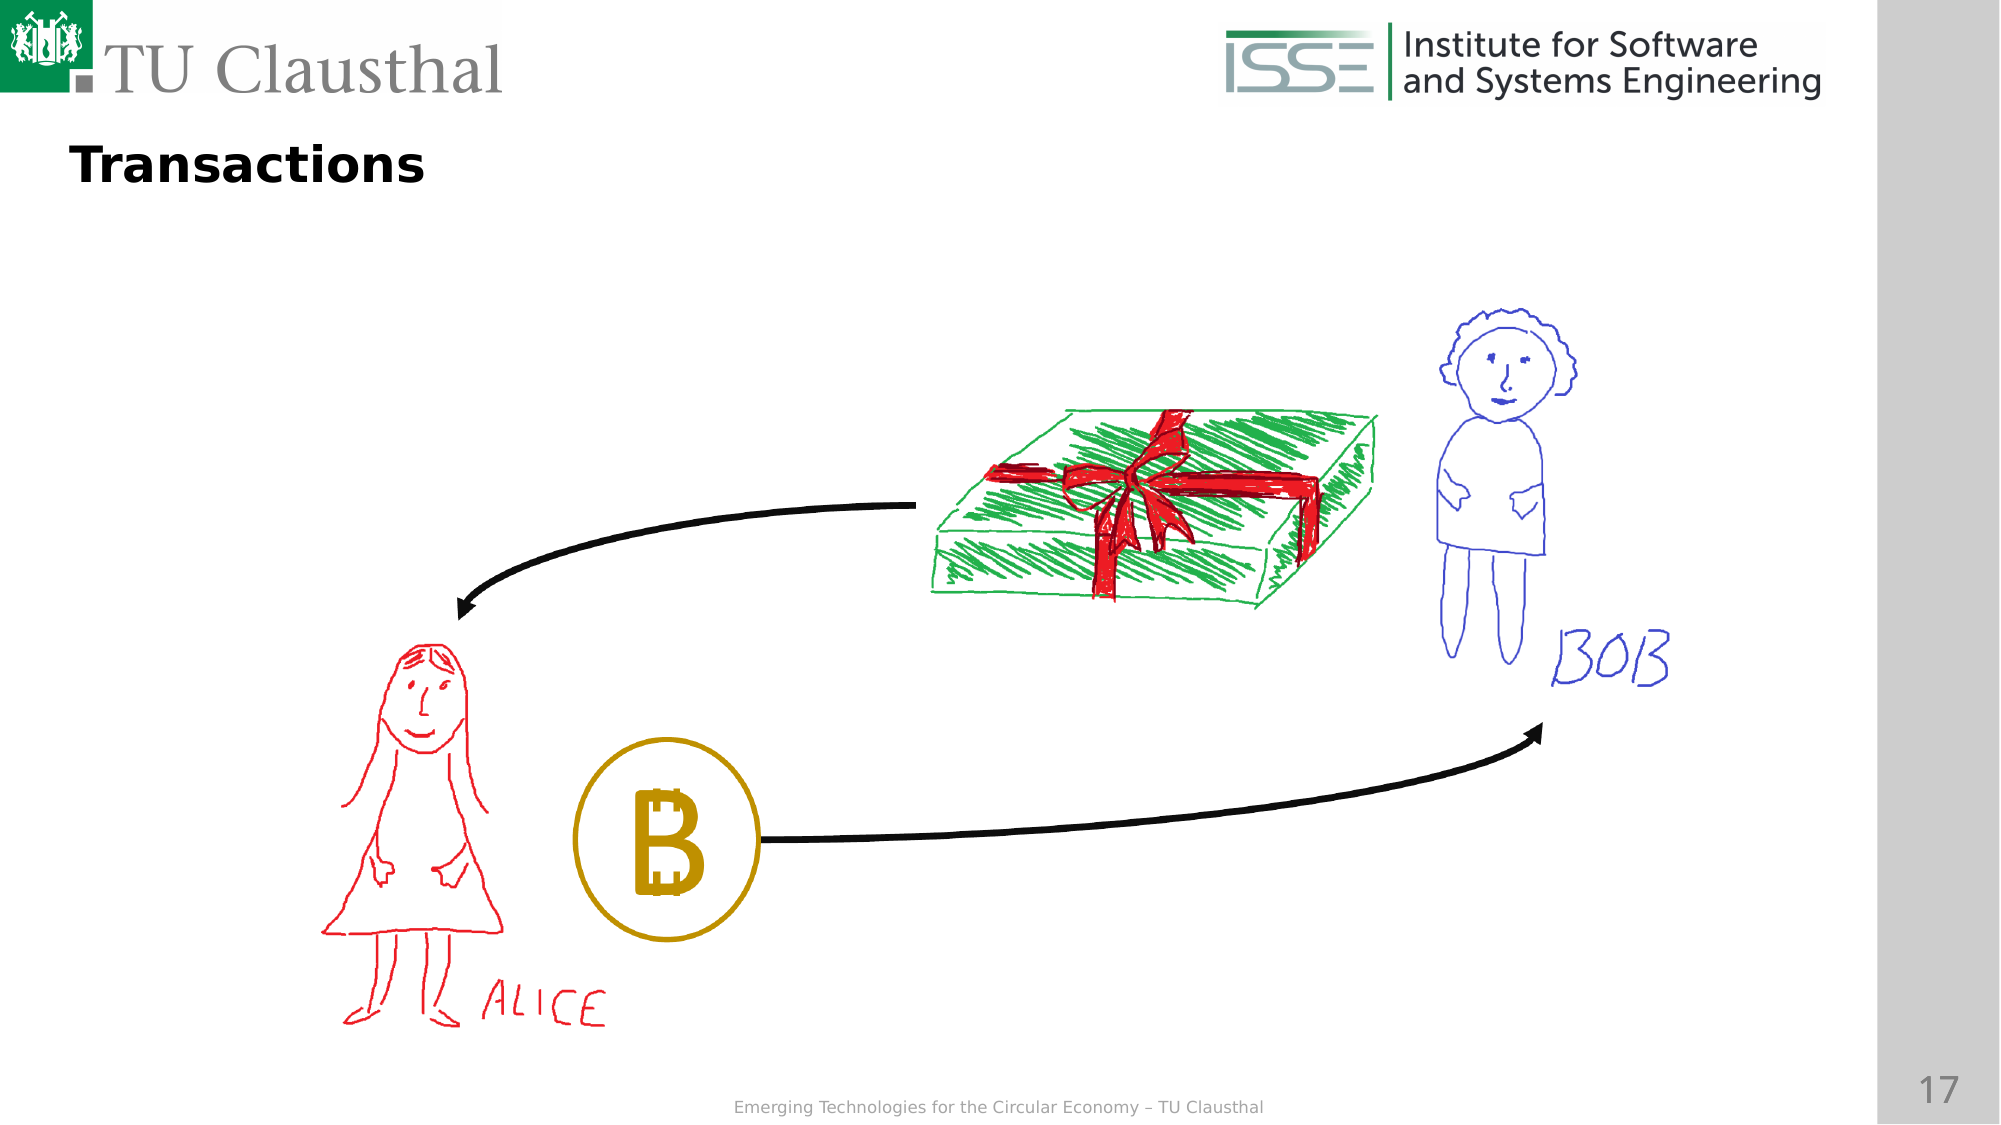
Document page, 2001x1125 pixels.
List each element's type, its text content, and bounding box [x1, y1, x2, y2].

picture [321, 248, 1678, 1049]
text_box Transactions [54, 125, 1819, 208]
picture [0, 0, 502, 93]
picture [1218, 22, 1826, 107]
